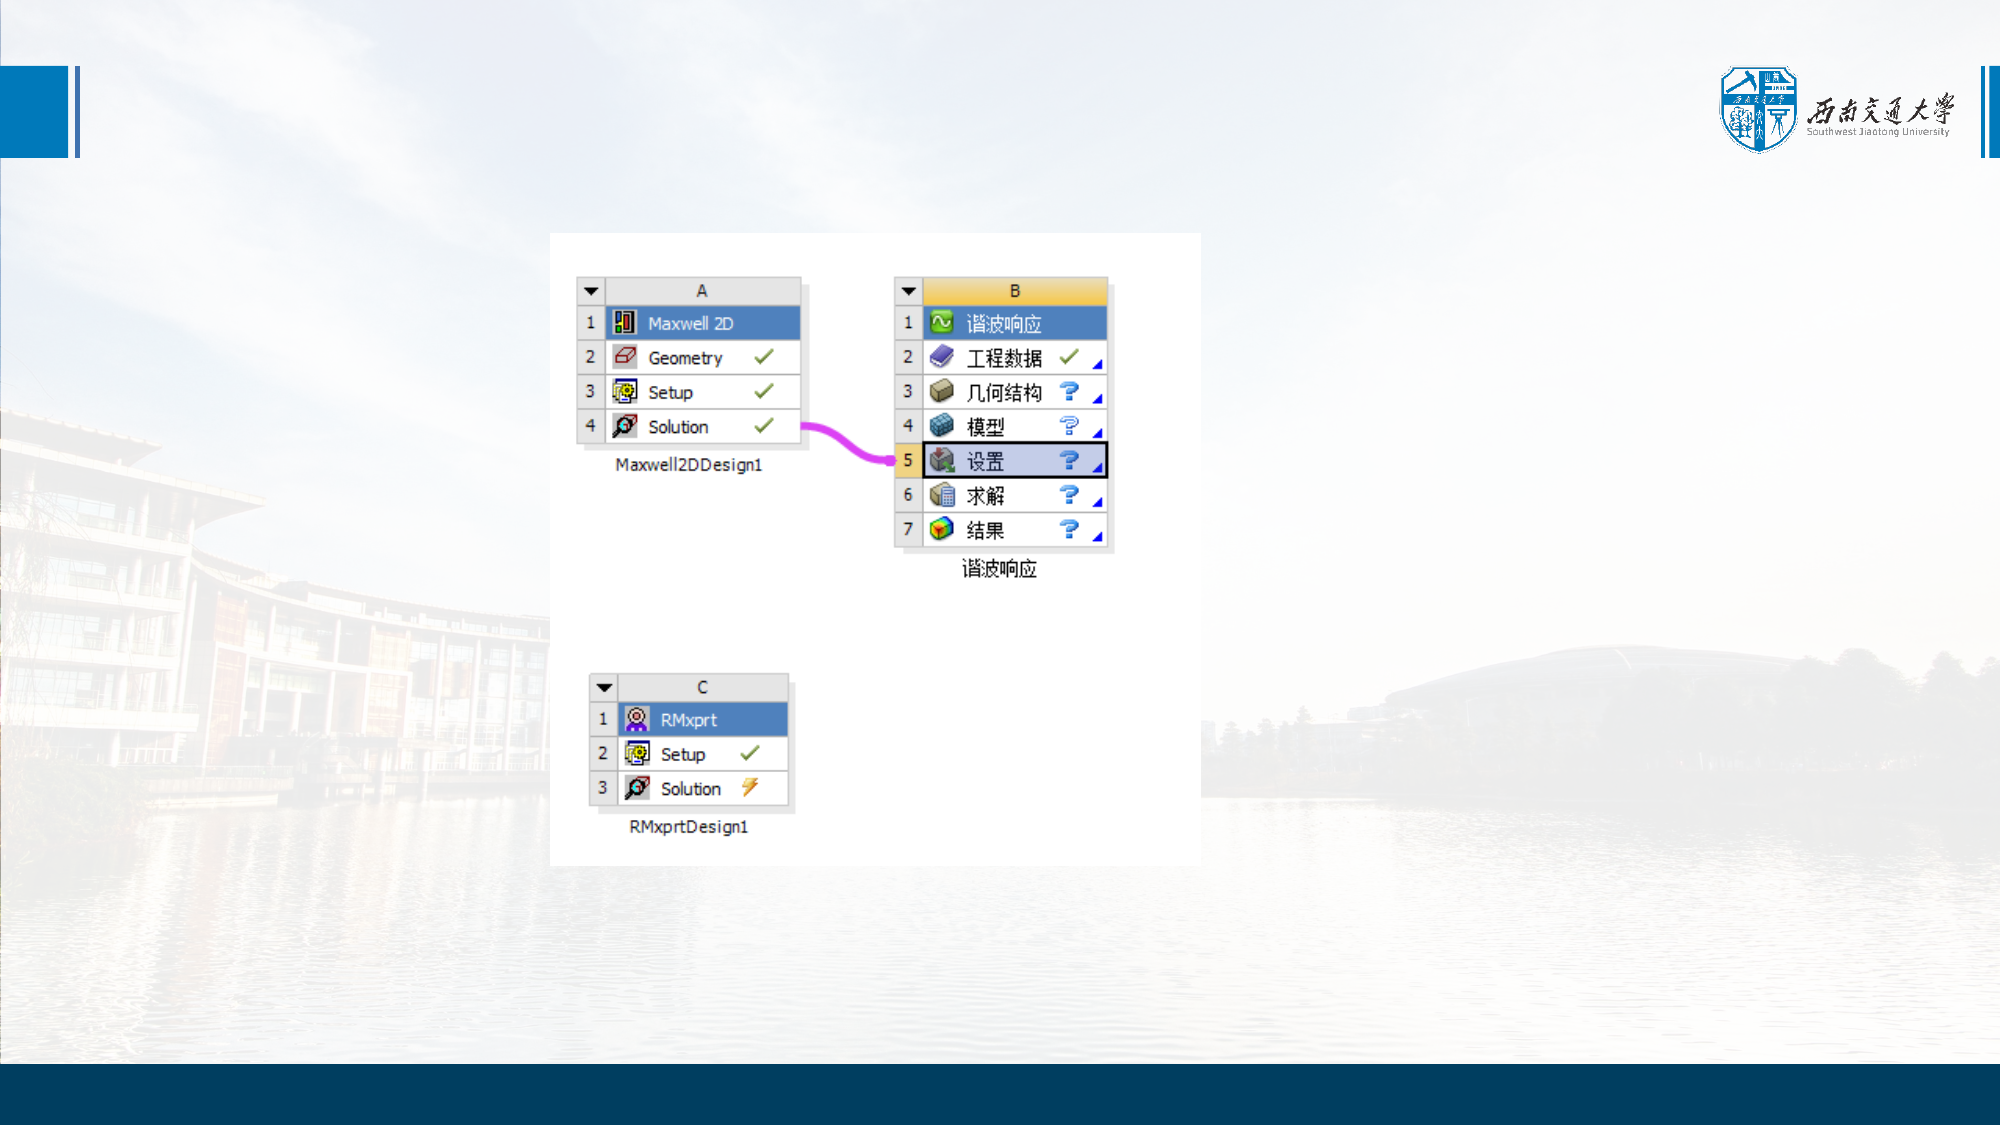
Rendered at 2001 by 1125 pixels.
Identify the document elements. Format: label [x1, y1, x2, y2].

picture [1807, 92, 1954, 137]
picture [550, 233, 1201, 866]
picture [1715, 65, 1799, 159]
